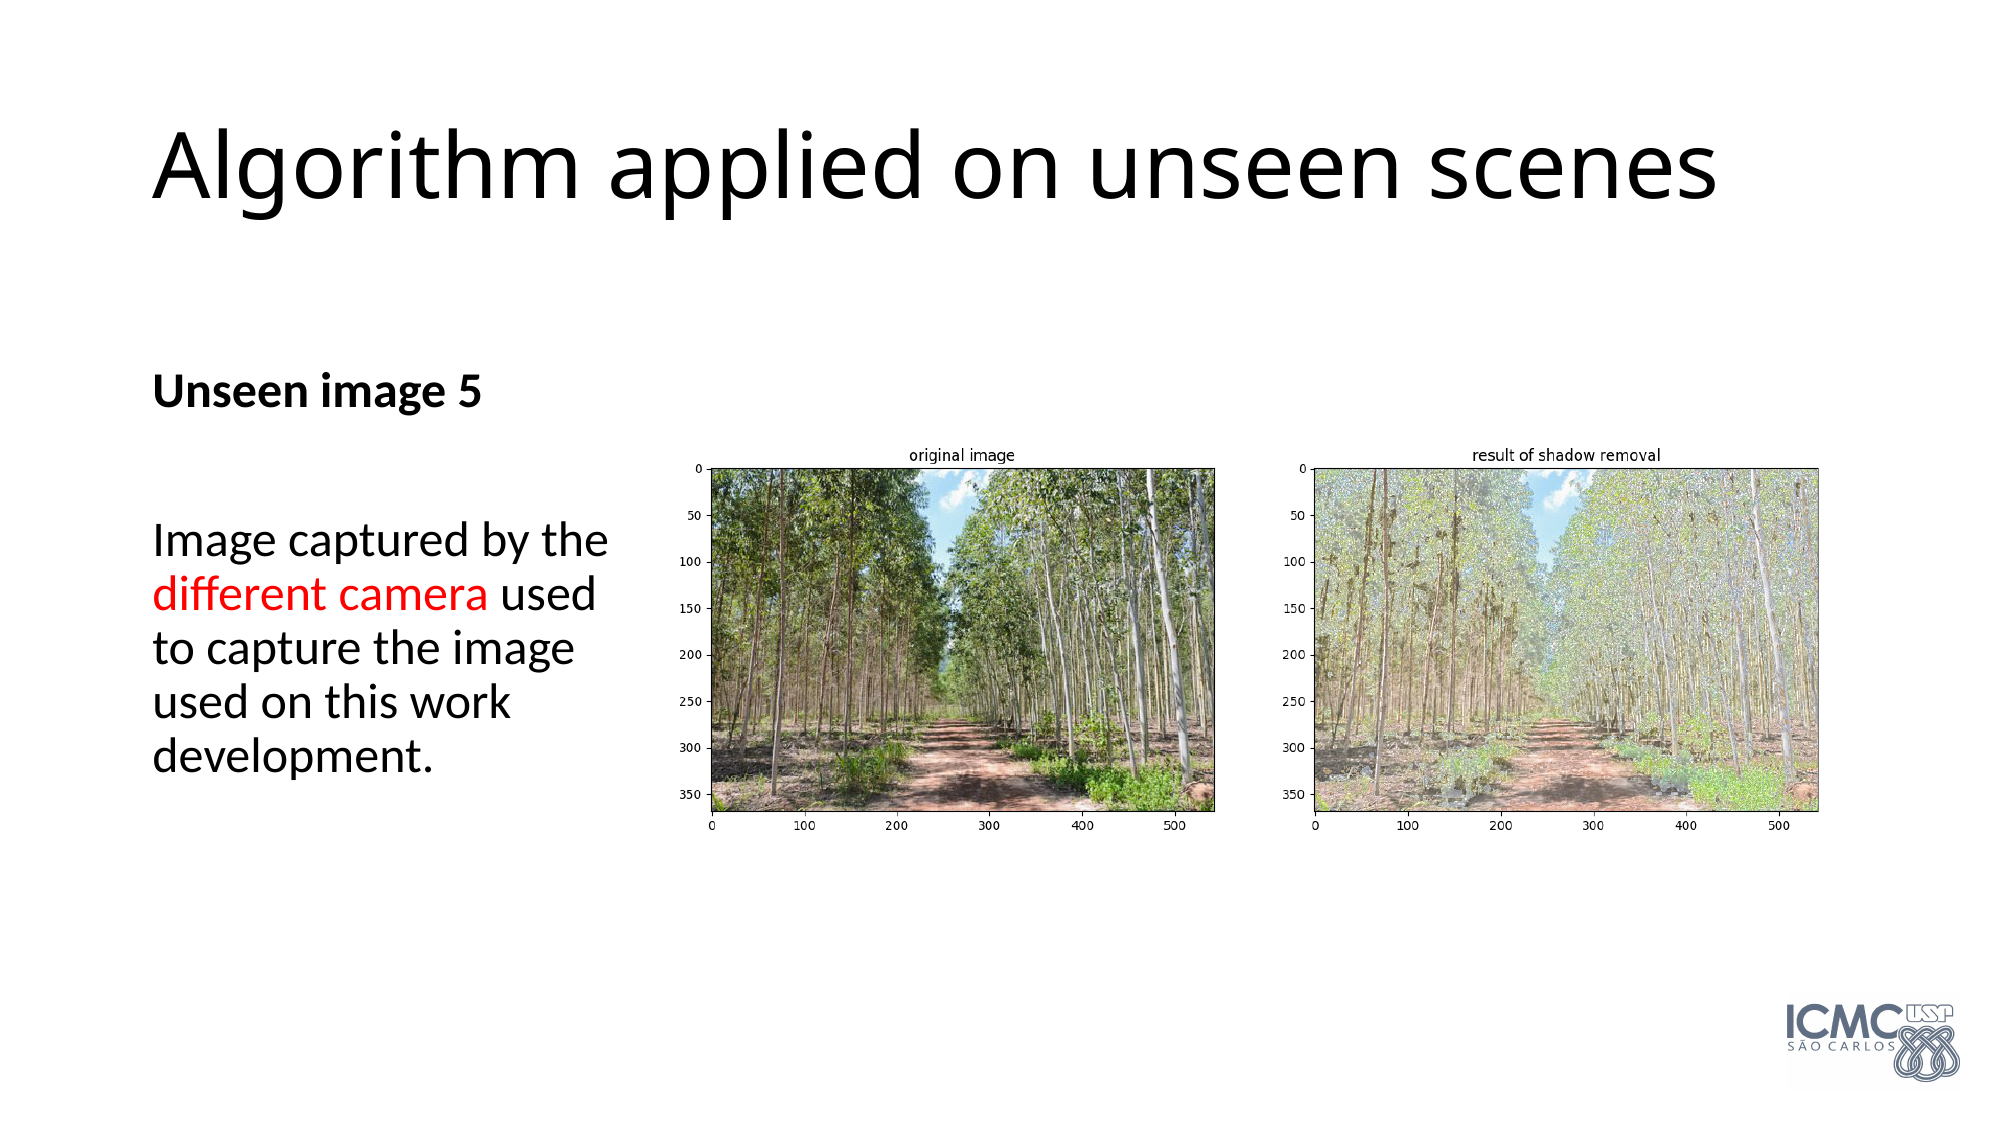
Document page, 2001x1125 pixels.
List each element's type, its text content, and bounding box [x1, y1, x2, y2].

picture [1787, 994, 1960, 1091]
title Algorithm applied on unseen scenes [137, 59, 1863, 278]
text_box Unseen image 5 Image captured by the different camera used to capture the image used on this work development. [137, 356, 532, 922]
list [532, 278, 1960, 993]
